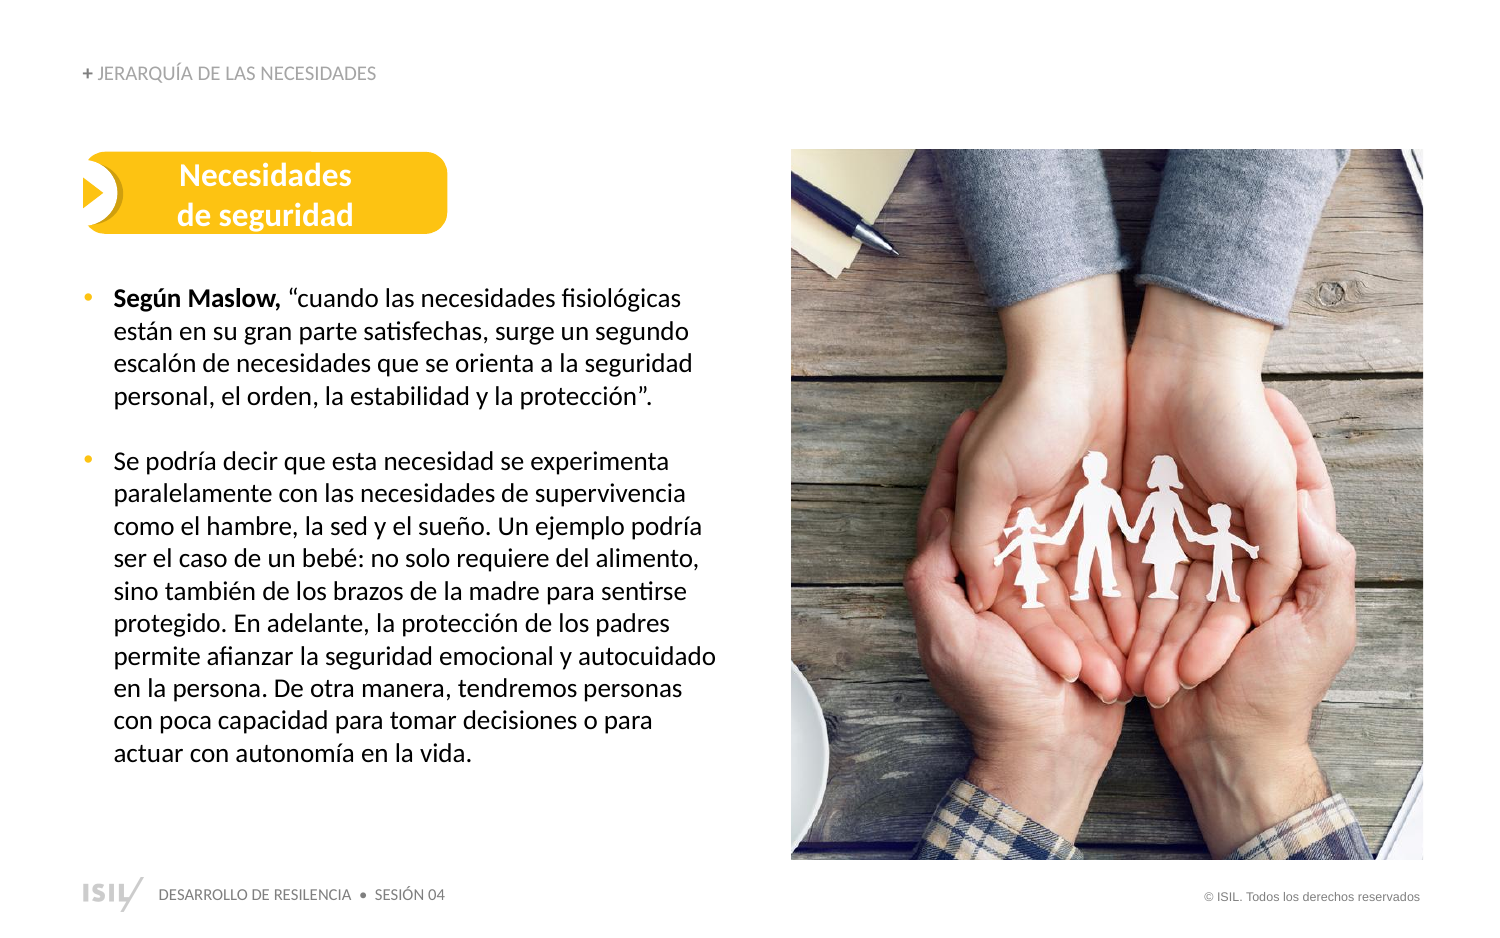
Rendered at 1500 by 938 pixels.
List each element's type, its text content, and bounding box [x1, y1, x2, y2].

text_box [47, 151, 448, 235]
text_box Según Maslow, “cuando las necesidades fisiológicas están en su gran parte satisfechas, surge un segundo escalón de necesidades que se orienta a la seguridad personal, el orden, la estabilidad y la protección”. Se podría decir que esta necesidad se experimenta paralelamente con las necesidades de supervivencia como el hambre, la sed y el sueño. Un ejemplo podría ser el caso de un bebé: no solo requiere del alimento, sino también de los brazos de la madre para sentirse protegido. En adelante, la protección de los padres permite afianzar la seguridad emocional y autocuidado en la persona. De otra manera, tendremos personas con poca capacidad para tomar decisiones o para actuar con autonomía en la vida. [83, 280, 721, 769]
picture [790, 149, 1424, 860]
text_box + JERARQUÍA DE LAS NECESIDADES [82, 61, 482, 85]
